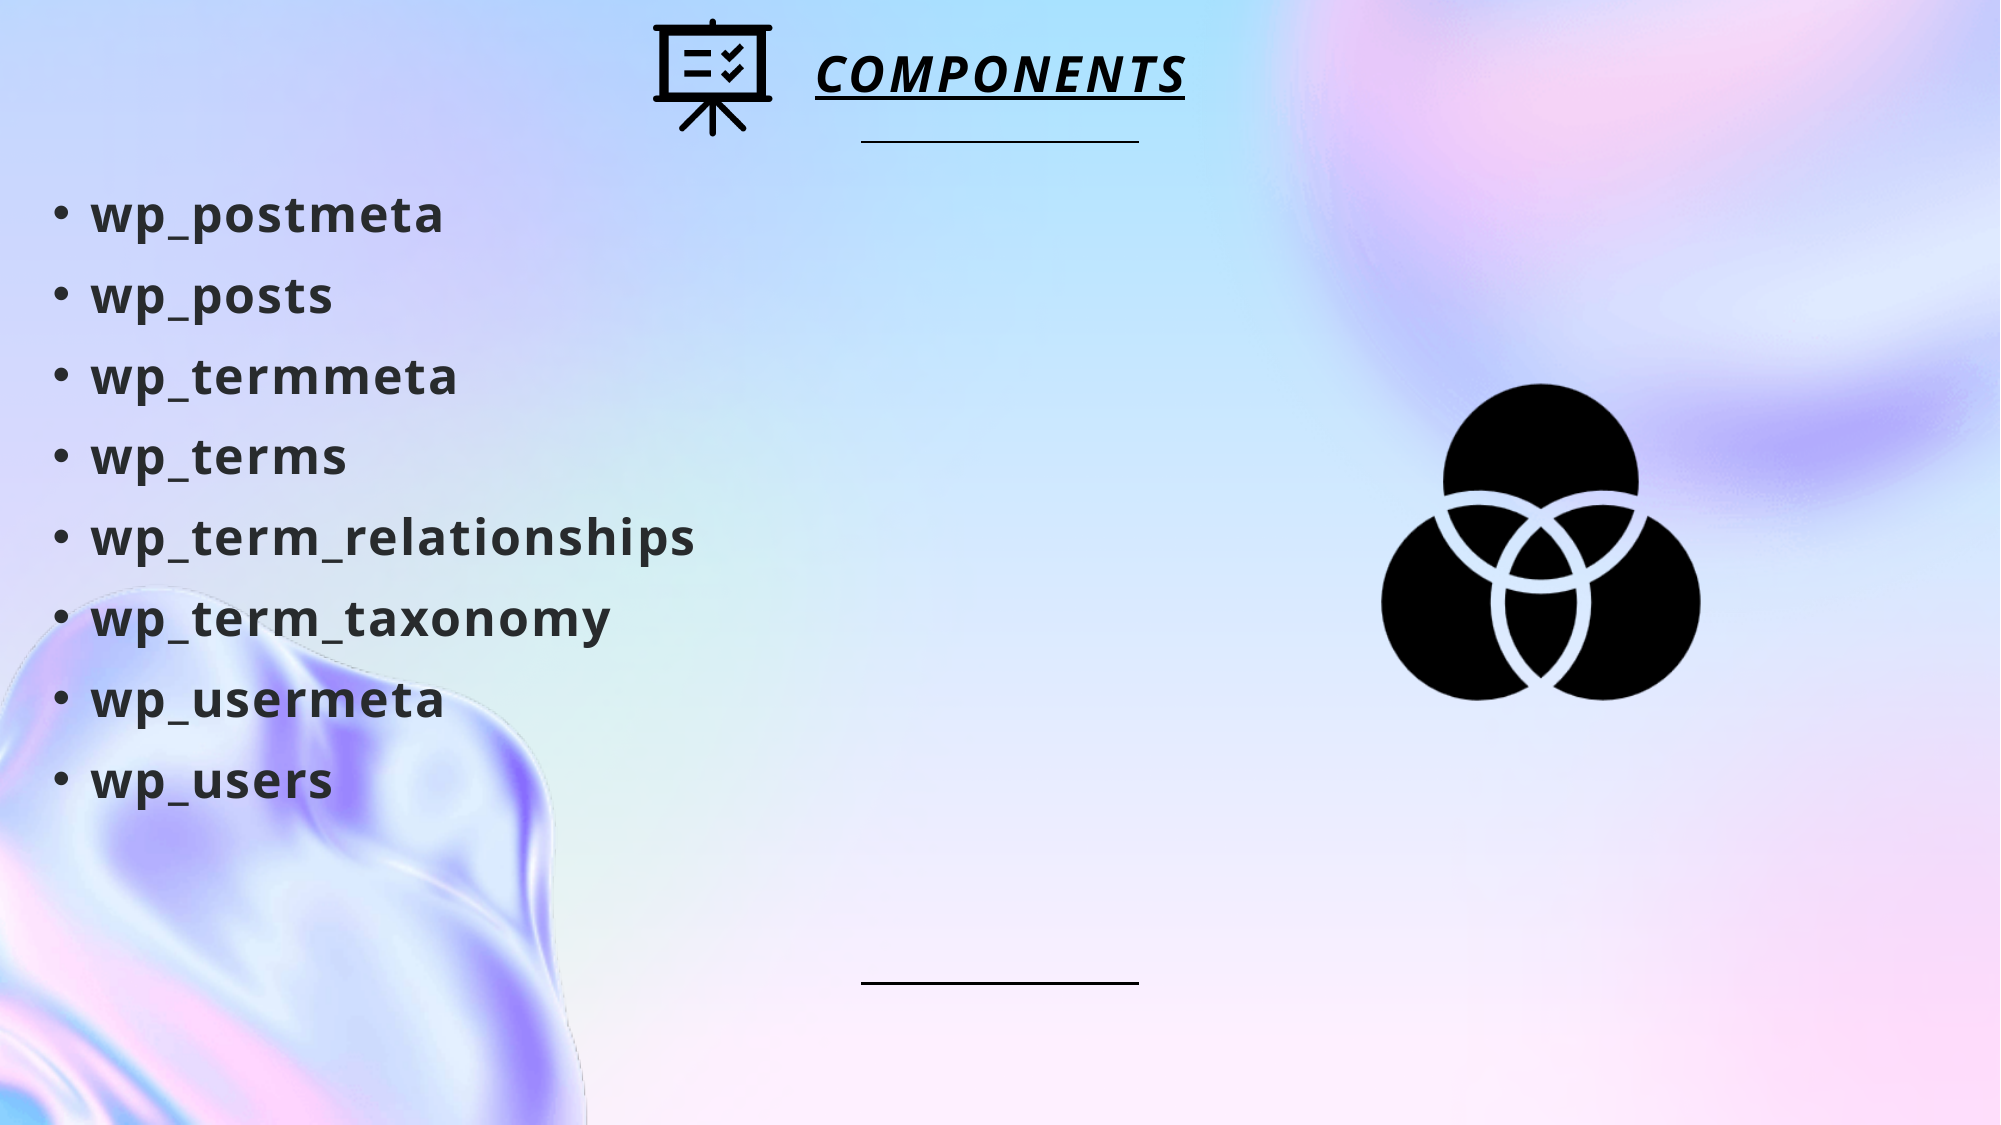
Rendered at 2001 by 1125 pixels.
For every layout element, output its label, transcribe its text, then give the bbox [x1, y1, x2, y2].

picture [0, 0, 2000, 1125]
list wp_postmeta wp_posts wp_termmeta wp_terms wp_term_relationships wp_term_taxonomy wp_usermeta wp_users [37, 174, 1150, 875]
footer COMPONENTS [788, 1, 1338, 143]
